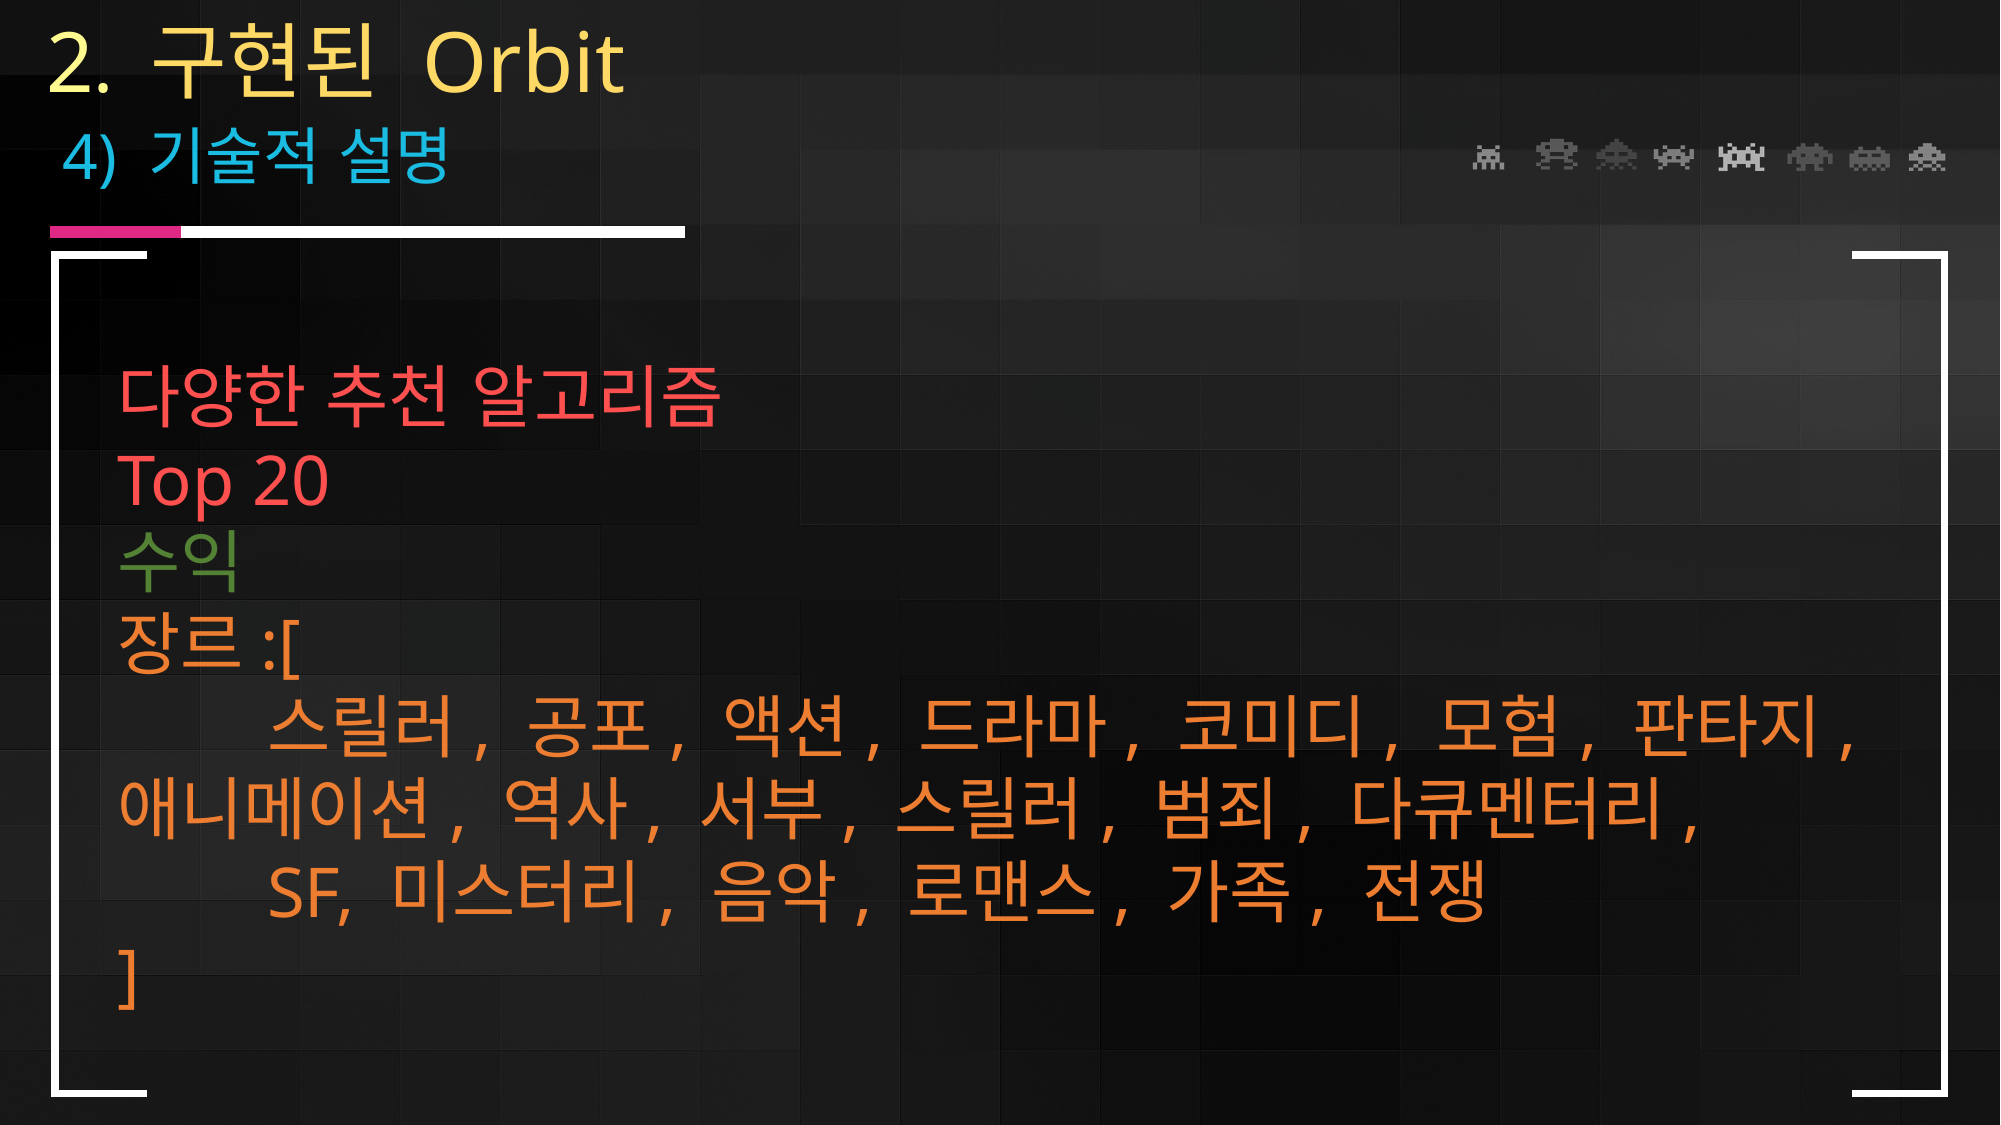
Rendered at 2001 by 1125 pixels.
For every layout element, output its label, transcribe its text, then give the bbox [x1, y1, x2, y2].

picture [0, 0, 2000, 1125]
text_box 2. 구현된 Orbit 4) 기술적 설명 [31, 1, 882, 244]
text_box 다양한 추천 알고리즘 Top 20 수익 장르:[ 스릴러, 공포, 액션, 드라마, 코미디, 모험, 판타지, 애니메이션, 역사, 서부, 스릴러, 범죄, 다큐멘터리, SF, 미스터리, 음악, 로맨스, 가족, 전쟁 ] [102, 346, 1933, 1021]
